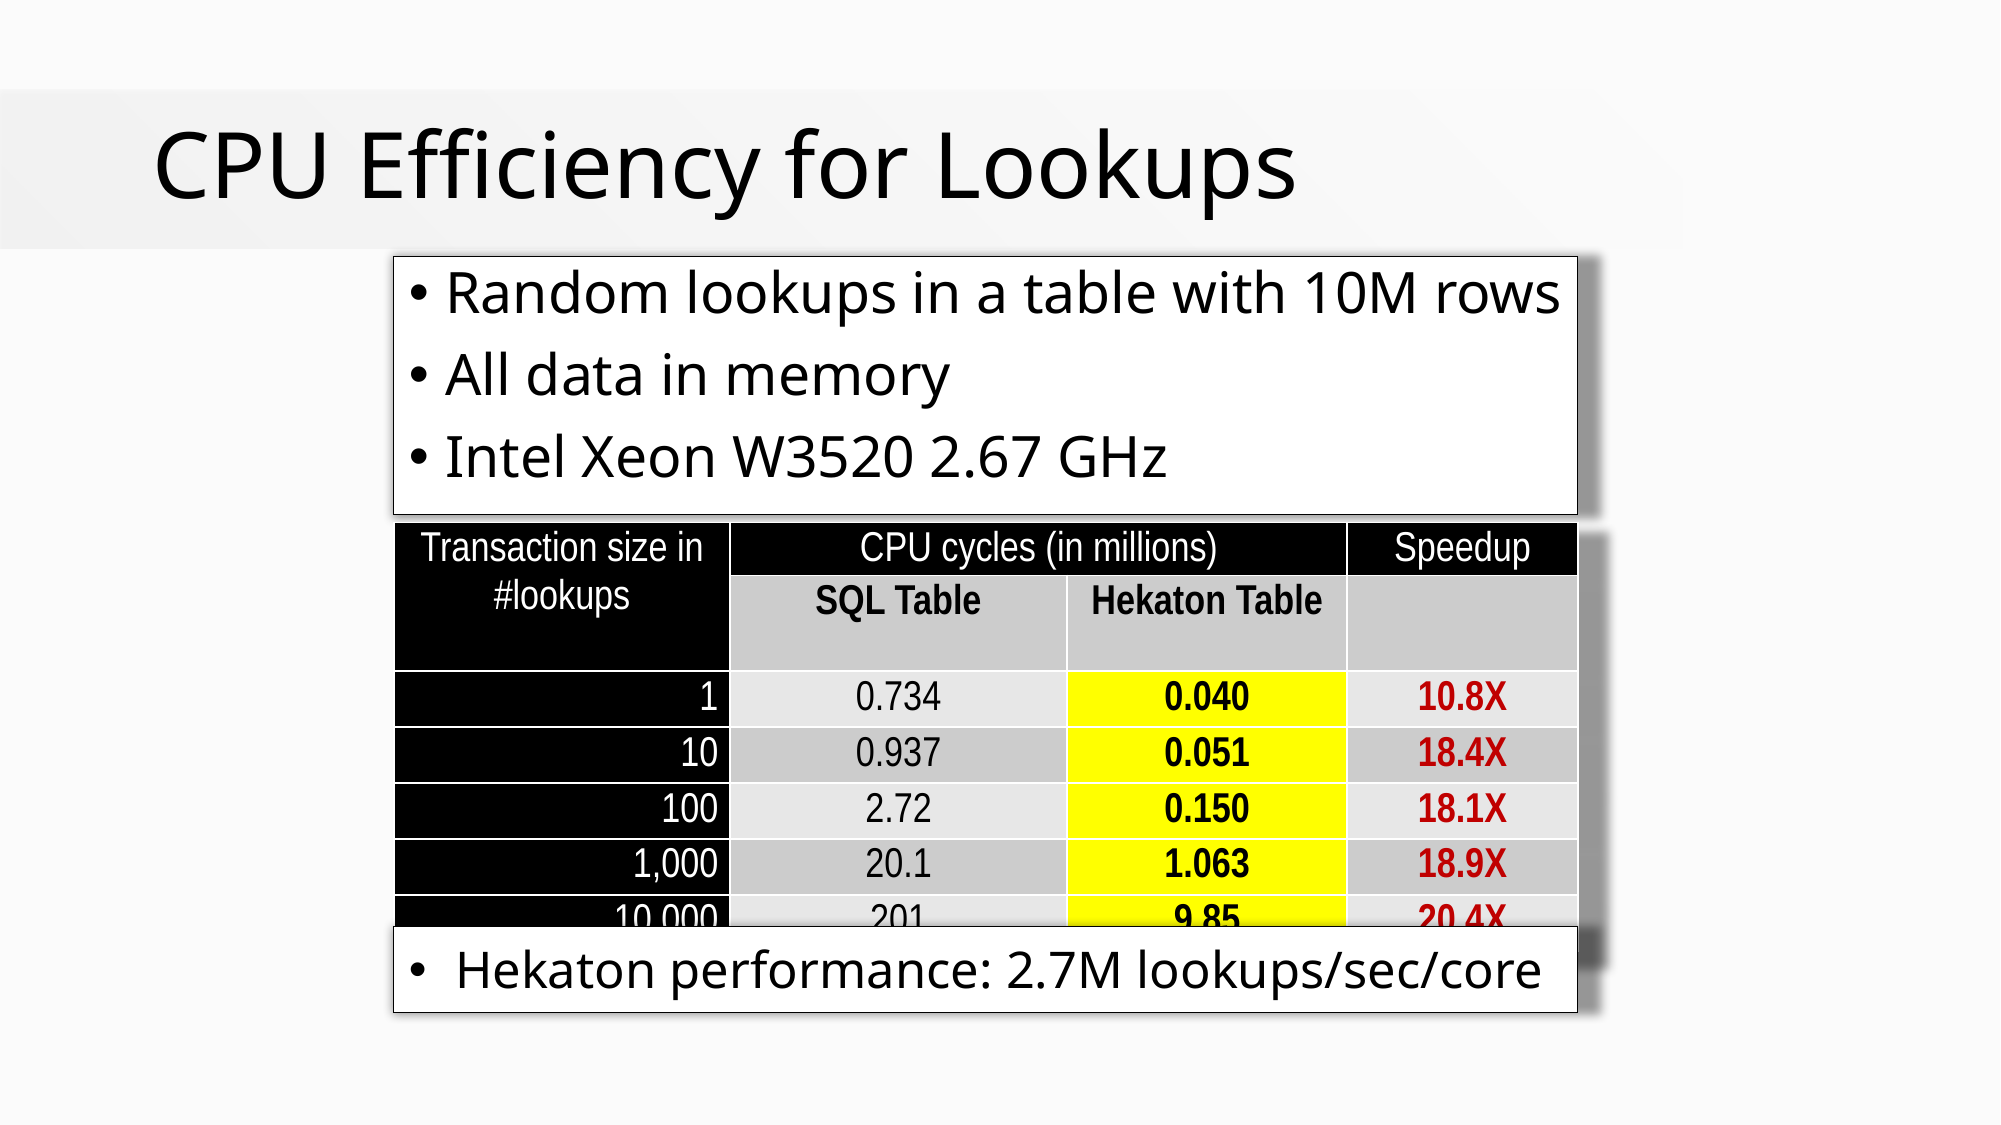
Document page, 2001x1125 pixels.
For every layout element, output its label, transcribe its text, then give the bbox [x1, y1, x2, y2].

table_cell 0.040 [1068, 672, 1346, 726]
table_cell 100 [395, 784, 729, 838]
table_cell 1.063 [1068, 840, 1346, 894]
table_cell 18.9X [1348, 840, 1577, 894]
table_cell 10,000 [395, 896, 729, 920]
table_header Speedup [1348, 523, 1577, 575]
table_cell 9.85 [1068, 896, 1346, 919]
table_cell [1348, 576, 1577, 670]
title CPU Efficiency for Lookups [137, 59, 1863, 278]
table_cell 18.4X [1348, 728, 1577, 782]
table_header Transaction size in #lookups [395, 523, 729, 670]
table_cell 1,000 [395, 840, 729, 894]
table_cell 0.051 [1068, 728, 1346, 782]
table_cell 0.734 [731, 672, 1066, 726]
table_cell 0.937 [731, 728, 1066, 782]
table_cell Hekaton Table [1068, 576, 1346, 670]
text_box Random lookups in a table with 10M rows All data in memory Intel Xeon W3520 2.67 GHz [393, 256, 1578, 515]
table_cell 0.150 [1068, 784, 1346, 838]
table_cell 10 [395, 728, 729, 782]
table_cell 1 [395, 672, 729, 726]
table_cell 2.72 [731, 784, 1066, 838]
table_cell 10.8X [1348, 672, 1577, 726]
table_cell 20.1 [731, 840, 1066, 894]
table_cell SQL Table [731, 576, 1066, 670]
table_cell 20.4X [1348, 896, 1577, 919]
table_cell 201 [731, 896, 1066, 919]
table_header CPU cycles (in millions) [731, 523, 1346, 575]
text_box Hekaton performance: 2.7M lookups/sec/core [393, 926, 1578, 1013]
table_cell 18.1X [1348, 784, 1577, 838]
